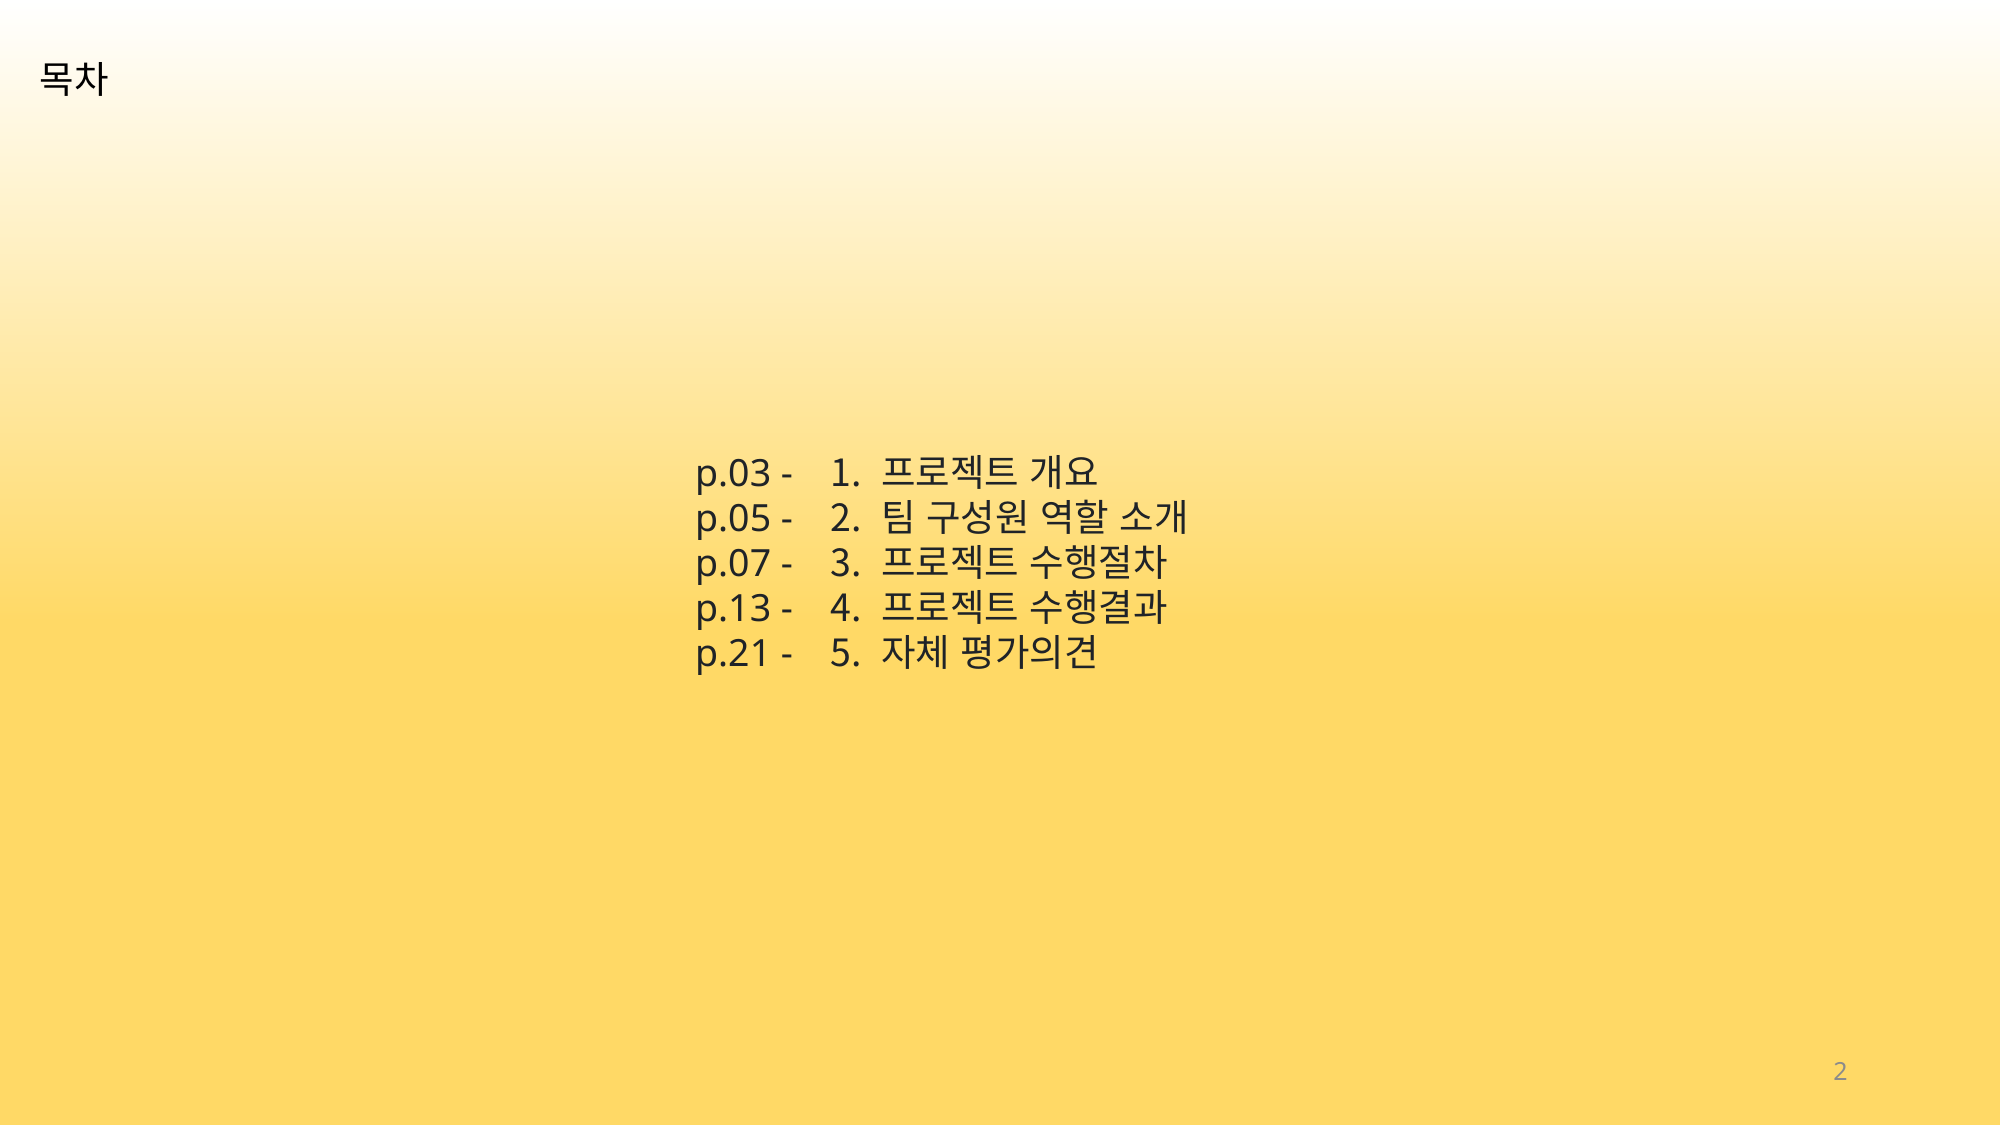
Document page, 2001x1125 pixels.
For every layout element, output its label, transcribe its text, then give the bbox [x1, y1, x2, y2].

text_box 목차 [25, 48, 1690, 109]
text_box 프로젝트 개요 팀 구성원 역할 소개 프로젝트 수행절차 프로젝트 수행결과 자체 평가의견 [816, 441, 1204, 681]
text_box p.03 - p.05 - p.07 - p.13 - p.21 - [680, 441, 816, 681]
slide_number 2 [1412, 1042, 1863, 1103]
